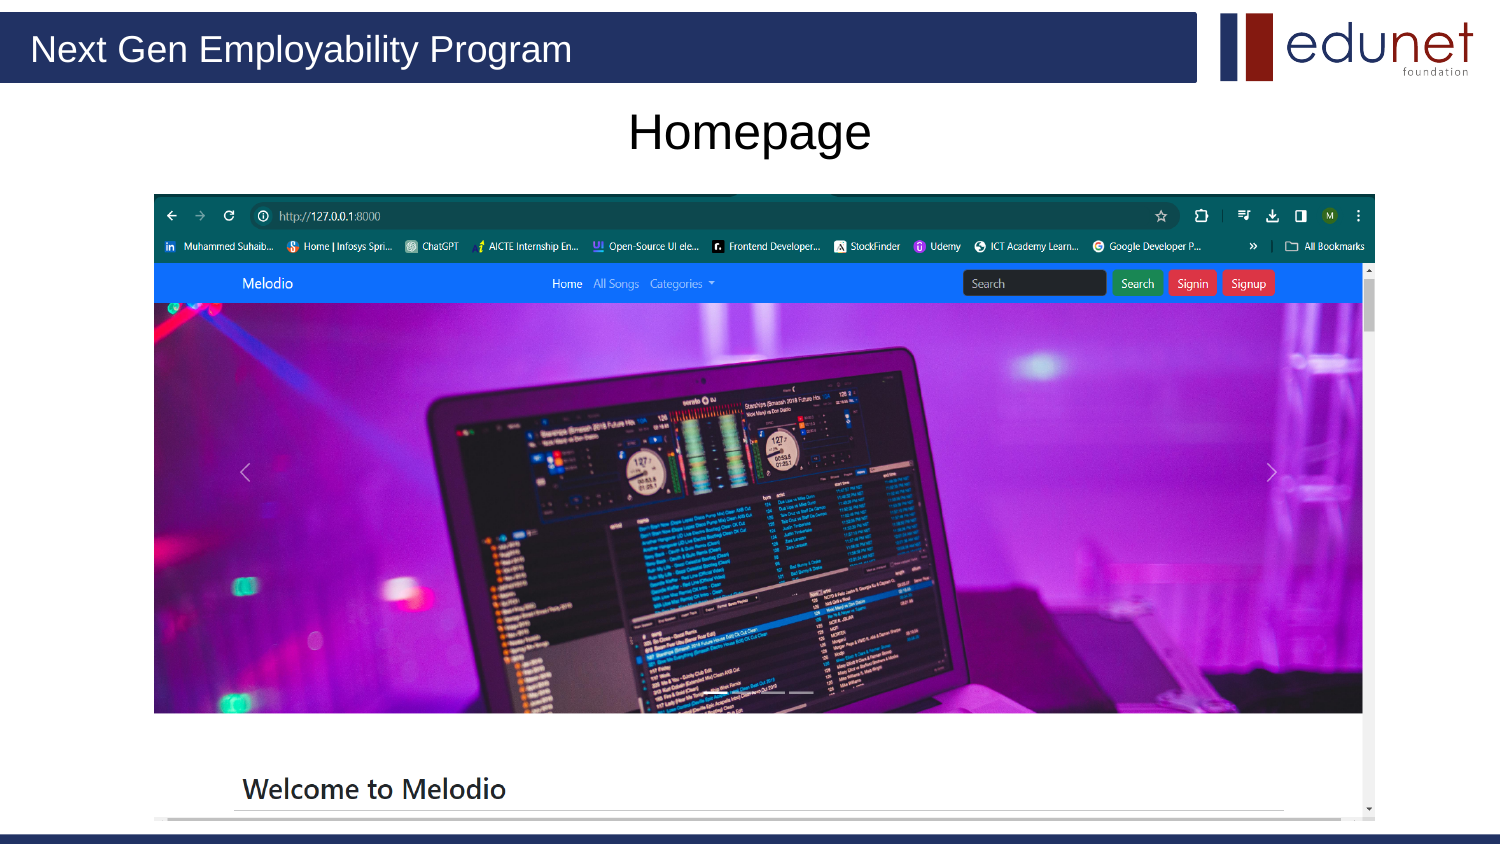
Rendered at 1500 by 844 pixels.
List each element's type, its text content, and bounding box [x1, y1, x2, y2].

picture [1279, 14, 1482, 83]
picture [154, 194, 1375, 821]
title Homepage [25, 100, 1475, 175]
